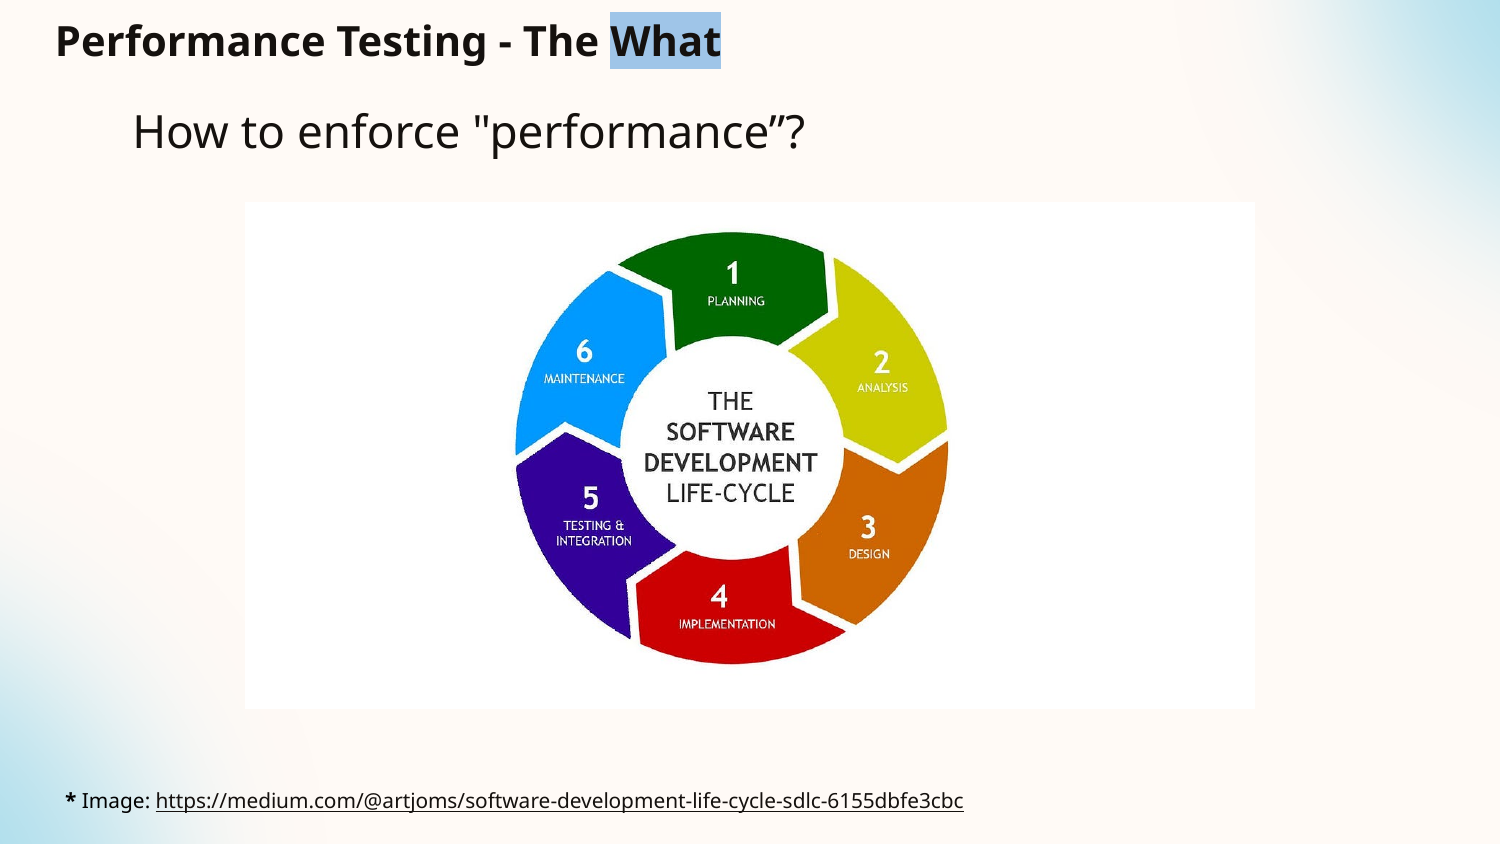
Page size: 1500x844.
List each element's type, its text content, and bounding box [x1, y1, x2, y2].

title How to enforce "performance”? [117, 87, 1383, 178]
text_box * Image: https://medium.com/@artjoms/software-development-life-cycle-sdlc-6155dbfe3cbc [50, 773, 994, 831]
picture [0, 0, 1500, 844]
